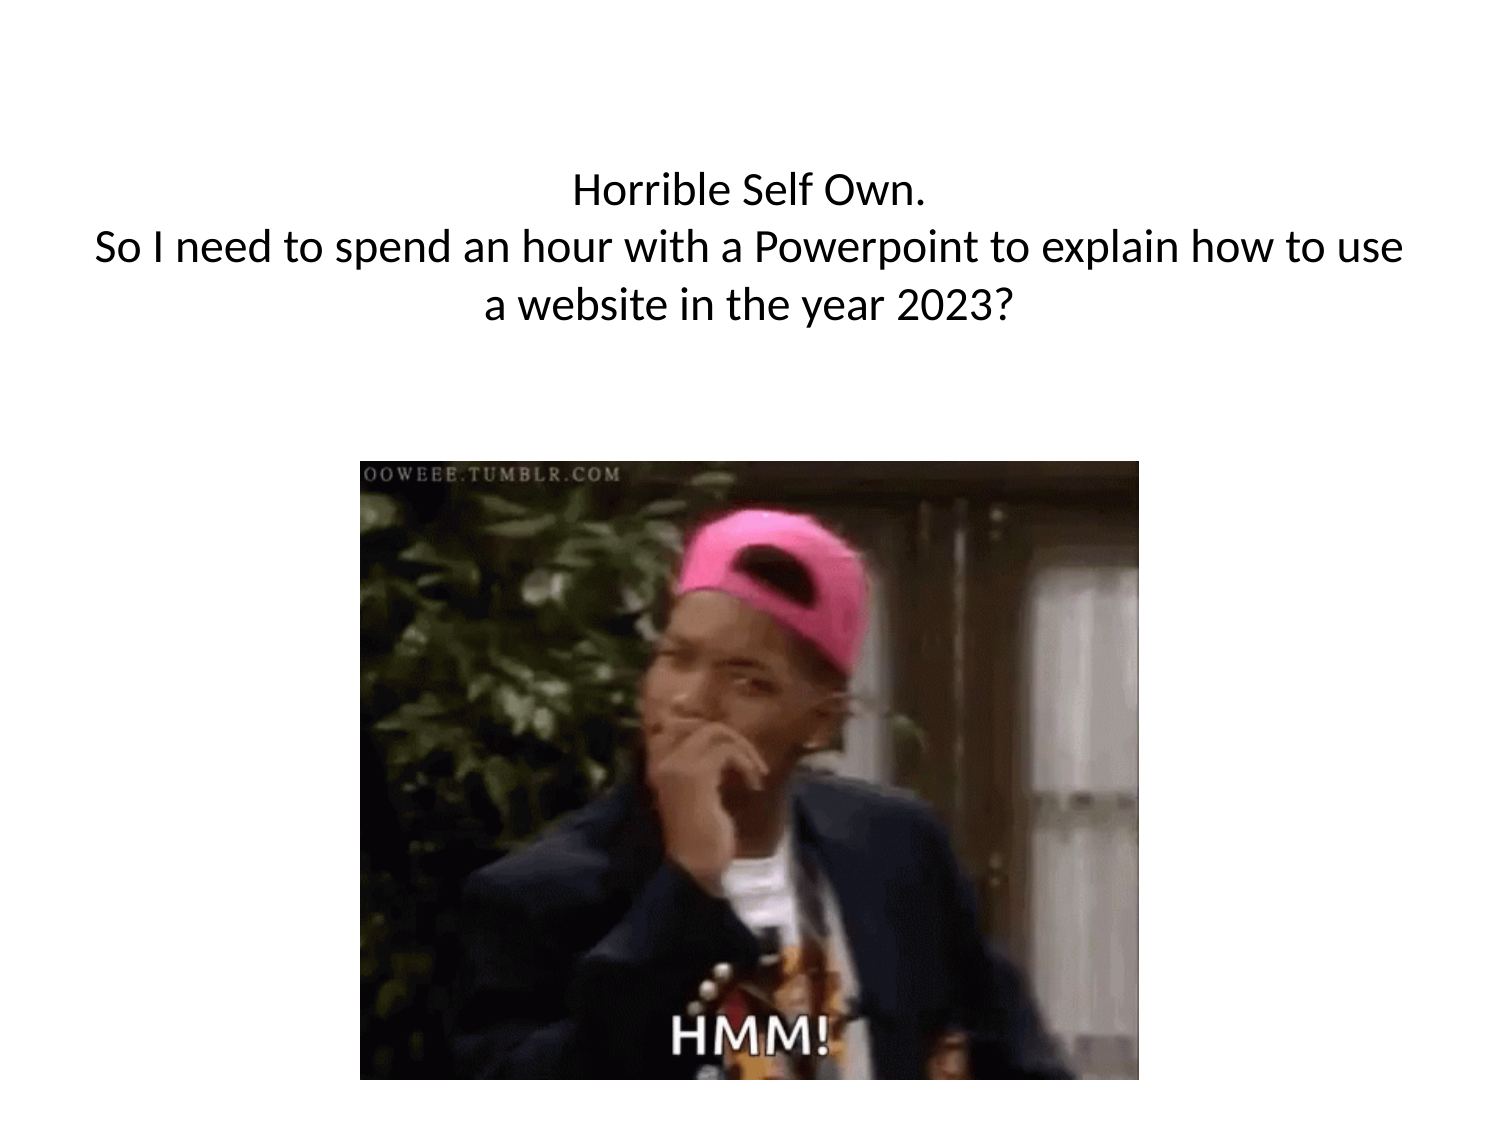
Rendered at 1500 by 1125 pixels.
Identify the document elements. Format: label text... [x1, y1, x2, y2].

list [360, 460, 1140, 1081]
title Horrible Self Own. So I need to spend an hour with a Powerpoint to explain how to use a website in the year 2023? [75, 149, 1425, 338]
